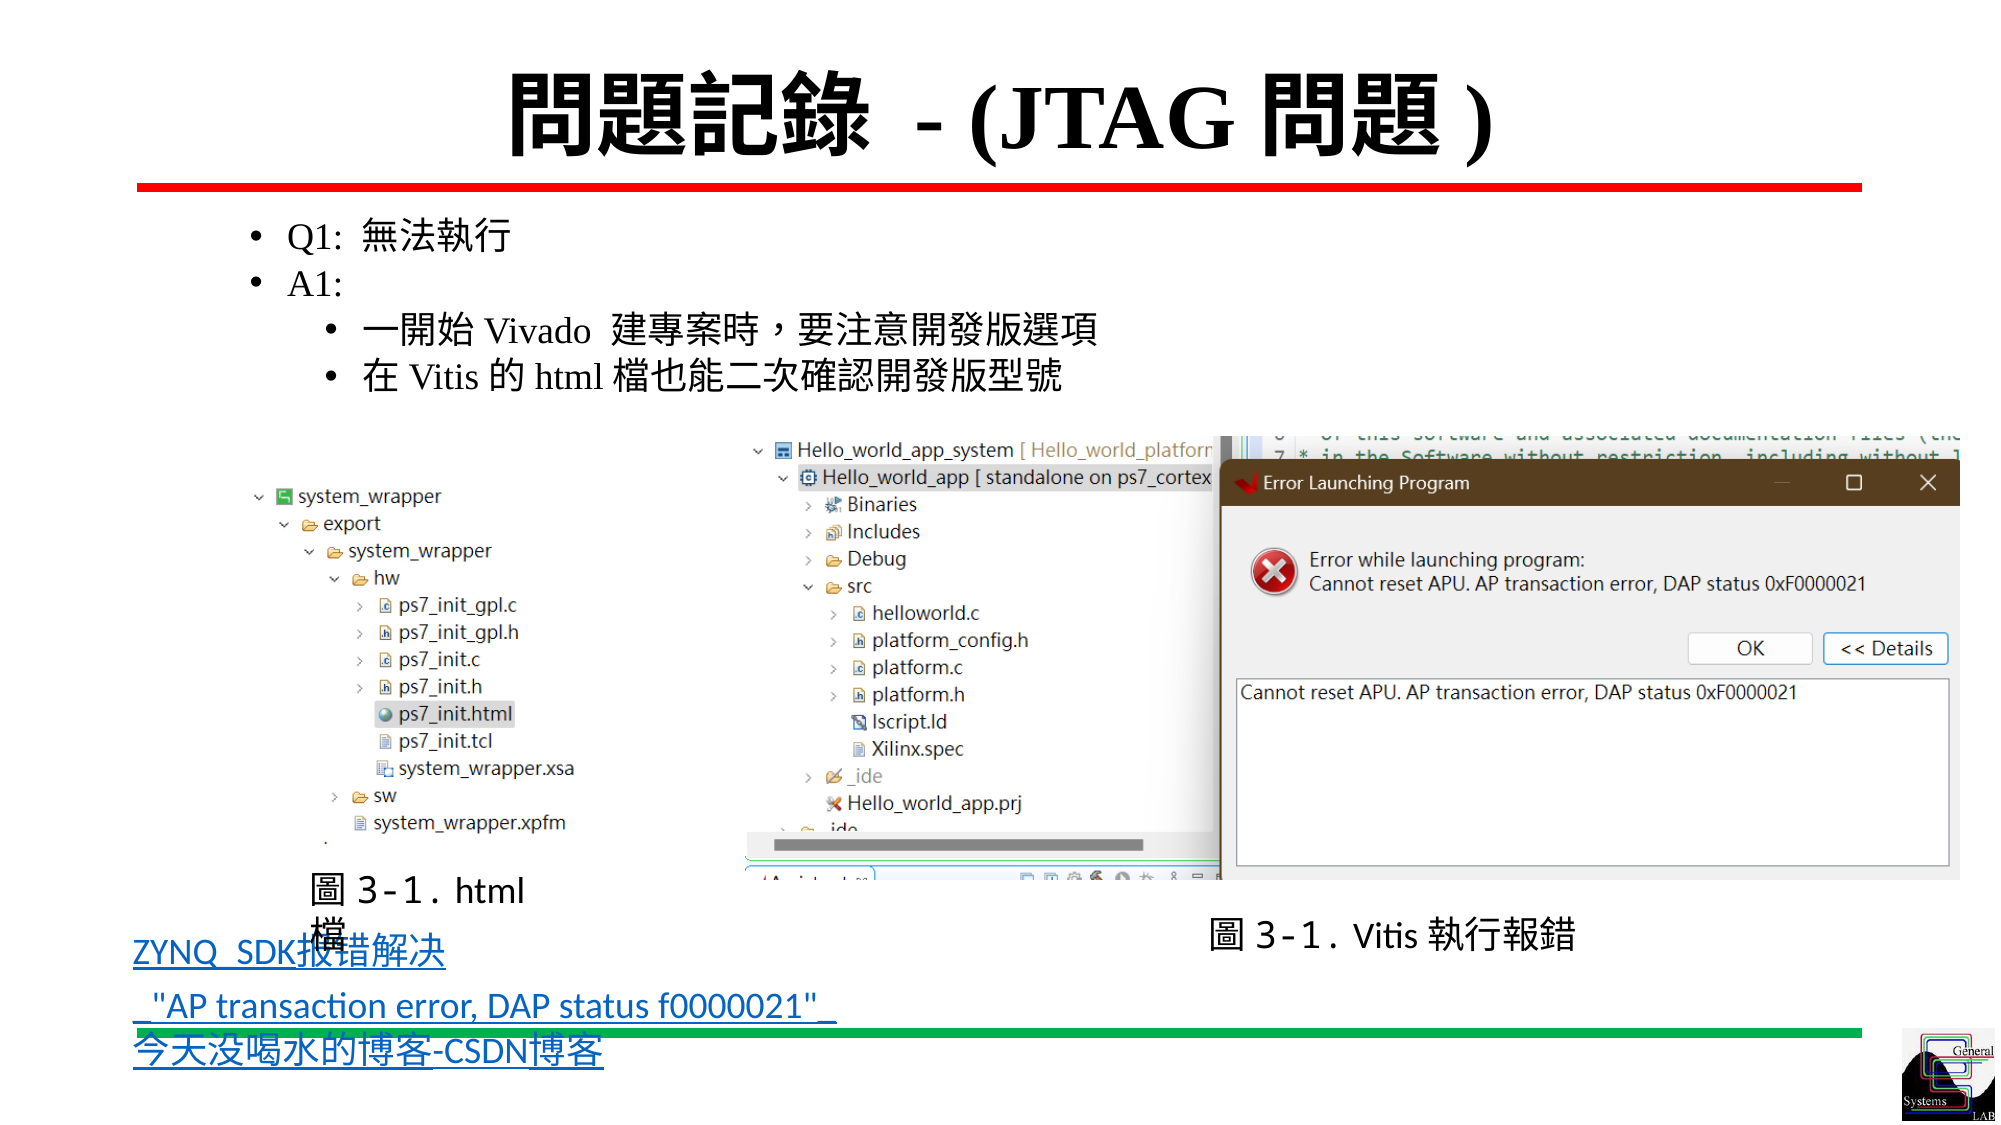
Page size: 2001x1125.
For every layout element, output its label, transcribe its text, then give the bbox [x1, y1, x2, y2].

text_box 圖3-1. html檔 [295, 859, 563, 964]
picture [745, 436, 1960, 880]
picture [251, 480, 584, 844]
text_box ZYNQ_SDK报错解决_"AP transaction error, DAP status f0000021"_今天没喝水的博客-CSDN博客 [117, 919, 1119, 1088]
text_box 圖3-1. Vitis執行報錯 [1193, 904, 1823, 964]
picture [1902, 1028, 1995, 1121]
list Q1: 無法執行 A1: 一開始Vivado 建專案時，要注意開發版選項 在Vitis的html檔也能二次確認開發版型號 [159, 173, 1978, 1001]
title 問題記錄 - (JTAG問題) [137, 59, 1863, 178]
